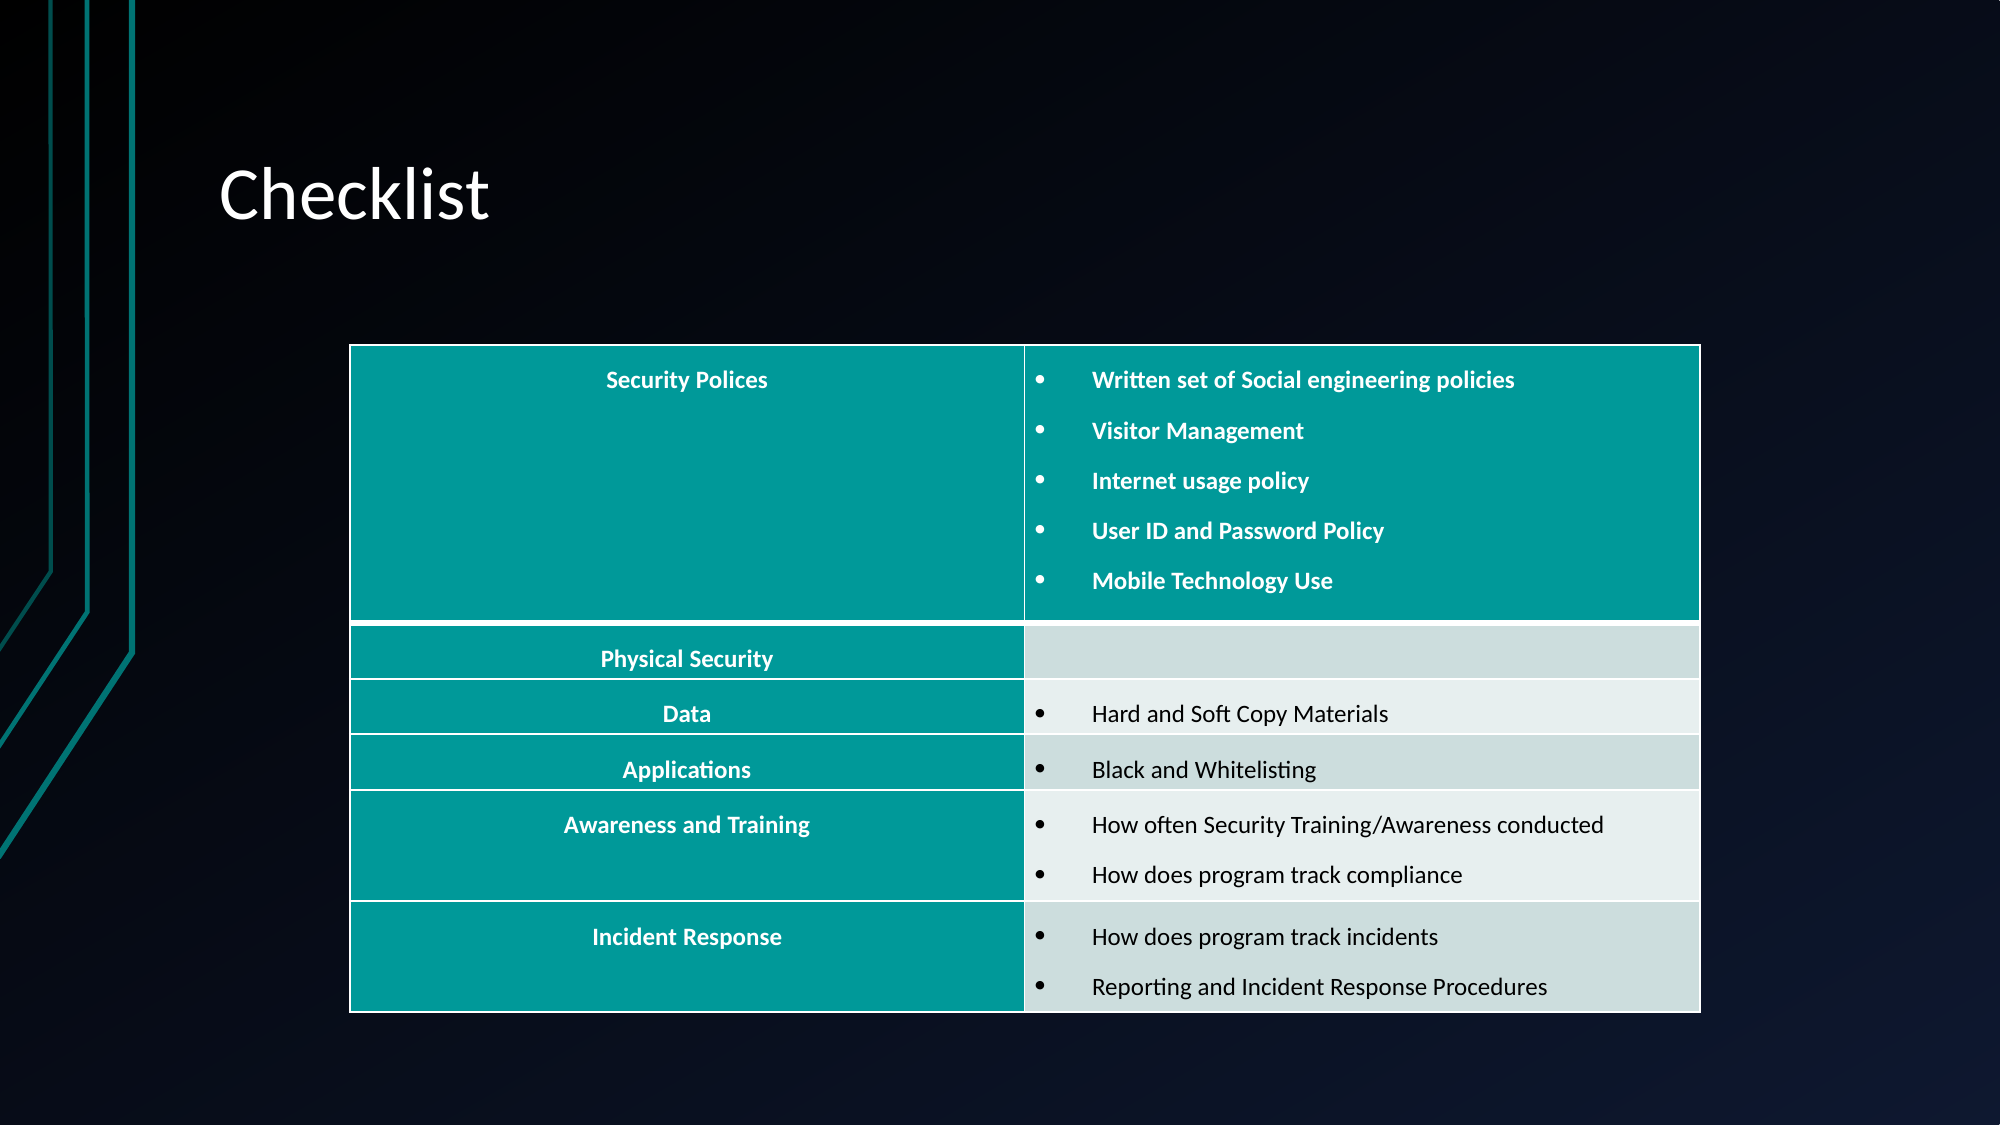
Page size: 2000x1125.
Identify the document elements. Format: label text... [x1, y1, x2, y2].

table_header Written set of Social engineering policies Visitor Management Internet usage policy User ID and Password Policy Mobile Technology Use [1025, 346, 1699, 620]
table_cell [1025, 626, 1699, 678]
table_cell Black and Whitelisting [1025, 735, 1699, 789]
title Checklist [199, 45, 1900, 246]
table_cell Physical Security [351, 626, 1024, 678]
table_cell How does program track incidents Reporting and Incident Response Procedures [1025, 902, 1699, 1011]
table_cell How often Security Training/Awareness conducted How does program track compliance [1025, 791, 1699, 900]
table_header Security Polices [351, 346, 1024, 620]
table_cell Incident Response [351, 902, 1024, 1011]
table_cell Data [351, 680, 1024, 733]
table_cell Hard and Soft Copy Materials [1025, 680, 1699, 733]
table_cell Awareness and Training [351, 791, 1024, 900]
table_cell Applications [351, 735, 1024, 789]
